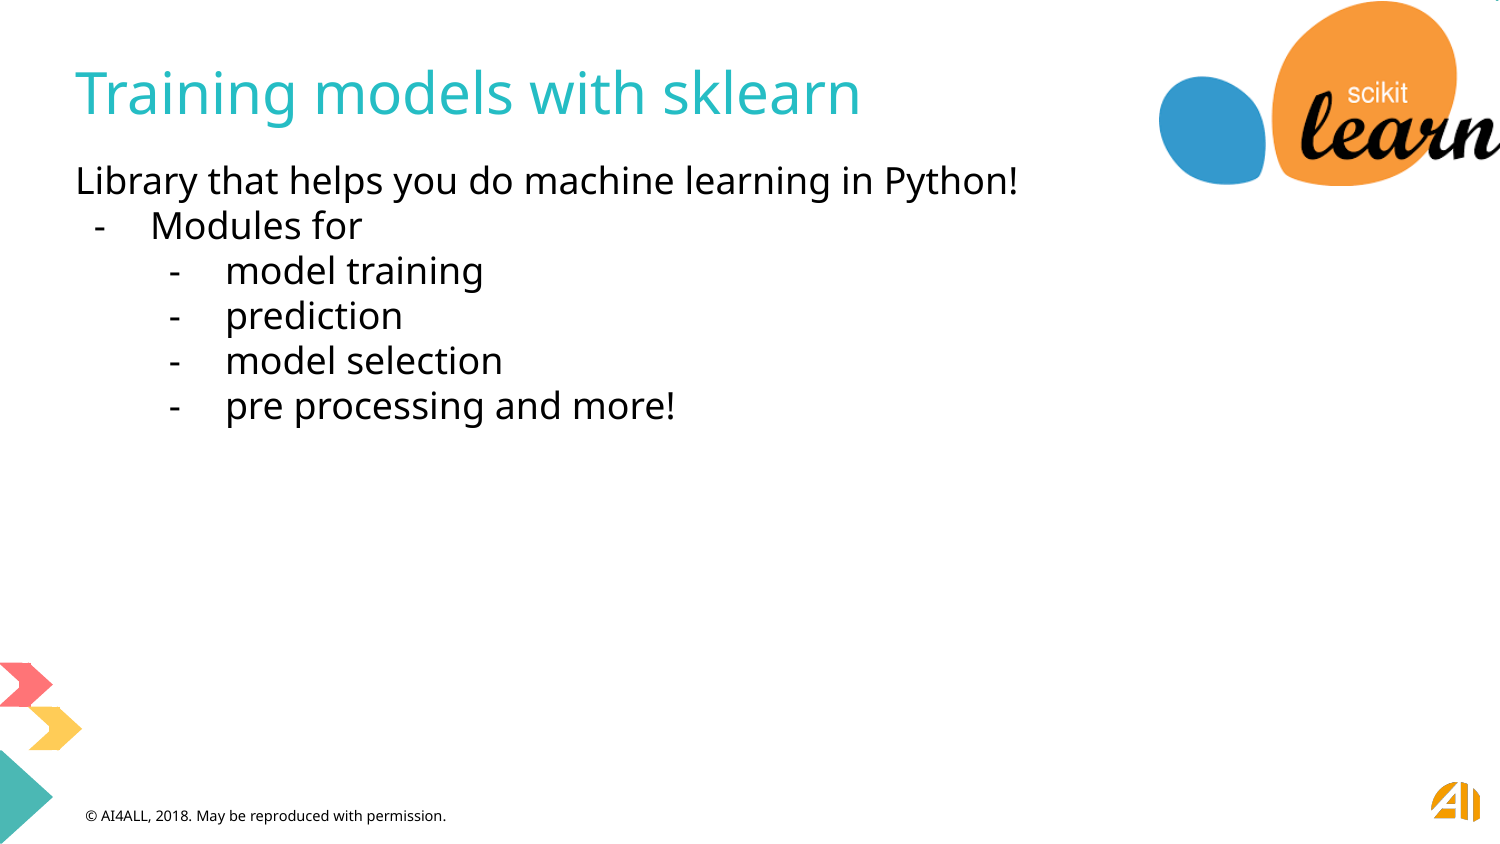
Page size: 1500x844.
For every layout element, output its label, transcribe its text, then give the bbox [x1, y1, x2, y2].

list Library that helps you do machine learning in Python! Modules for model training prediction model selection pre processing and more! [75, 157, 1385, 707]
picture [1431, 782, 1480, 822]
picture [1159, 1, 1500, 186]
title Training models with sklearn [75, 56, 1154, 117]
